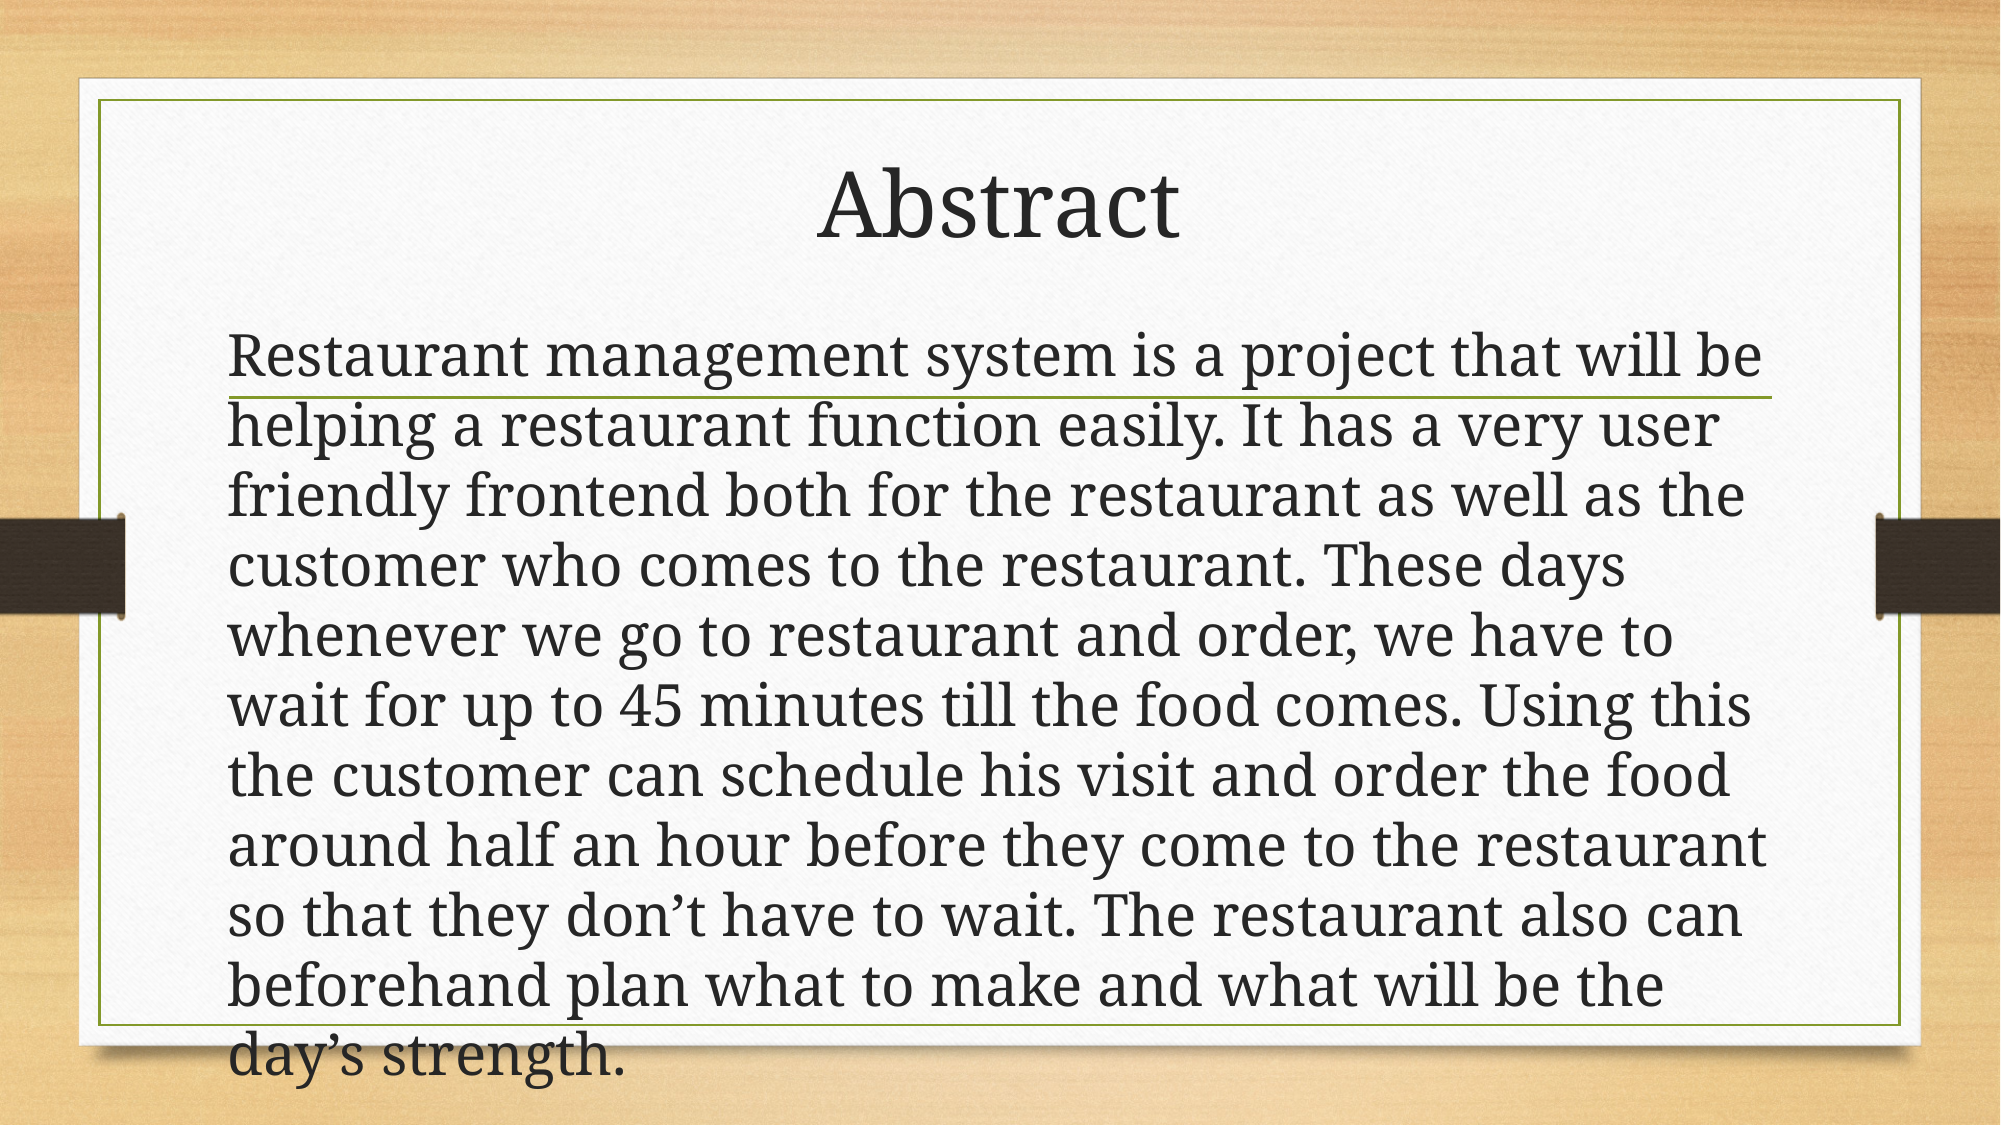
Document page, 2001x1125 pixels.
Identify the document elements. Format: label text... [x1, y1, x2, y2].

list Restaurant management system is a project that will be helping a restaurant function easily. It has a very user friendly frontend both for the restaurant as well as the customer who comes to the restaurant. These days whenever we go to restaurant and order, we have to wait for up to 45 minutes till the food comes. Using this the customer can schedule his visit and order the food around half an hour before they come to the restaurant so that they don’t have to wait. The restaurant also can beforehand plan what to make and what will be the day’s strength. [212, 310, 1788, 964]
title Abstract [212, 125, 1788, 277]
picture [0, 0, 2001, 1125]
